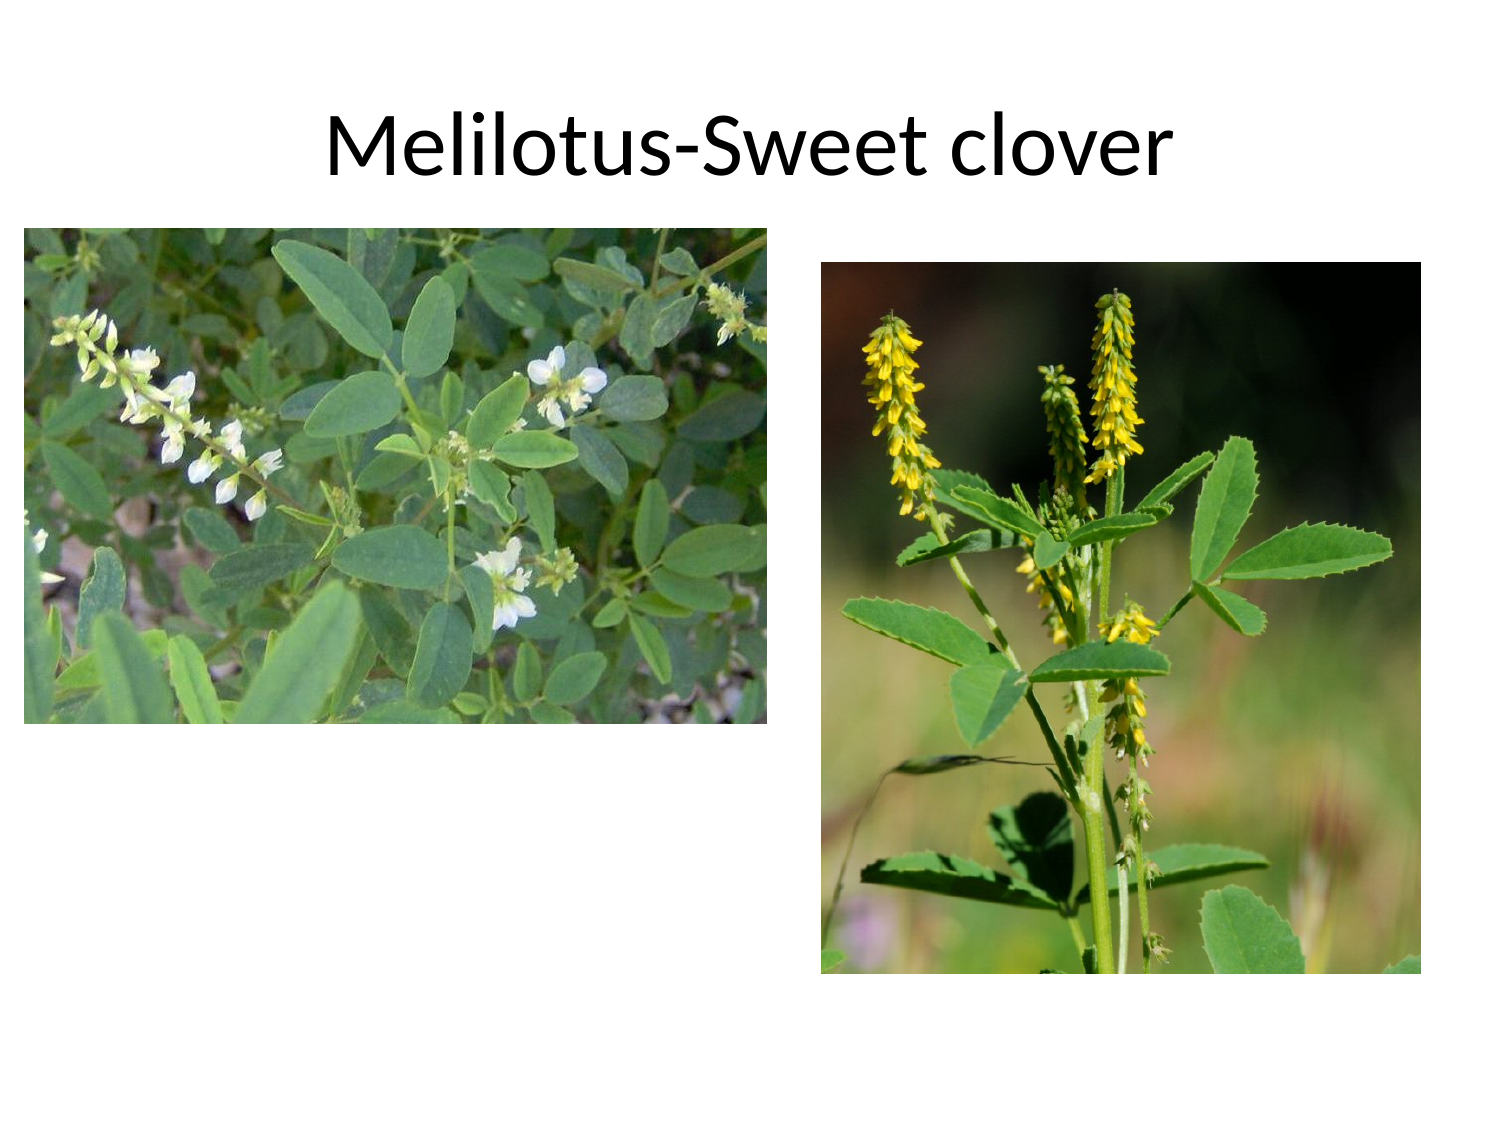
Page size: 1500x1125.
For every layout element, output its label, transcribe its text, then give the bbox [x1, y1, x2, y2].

title Melilotus-Sweet clover [75, 45, 1425, 233]
picture [821, 262, 1422, 974]
picture [24, 227, 767, 724]
